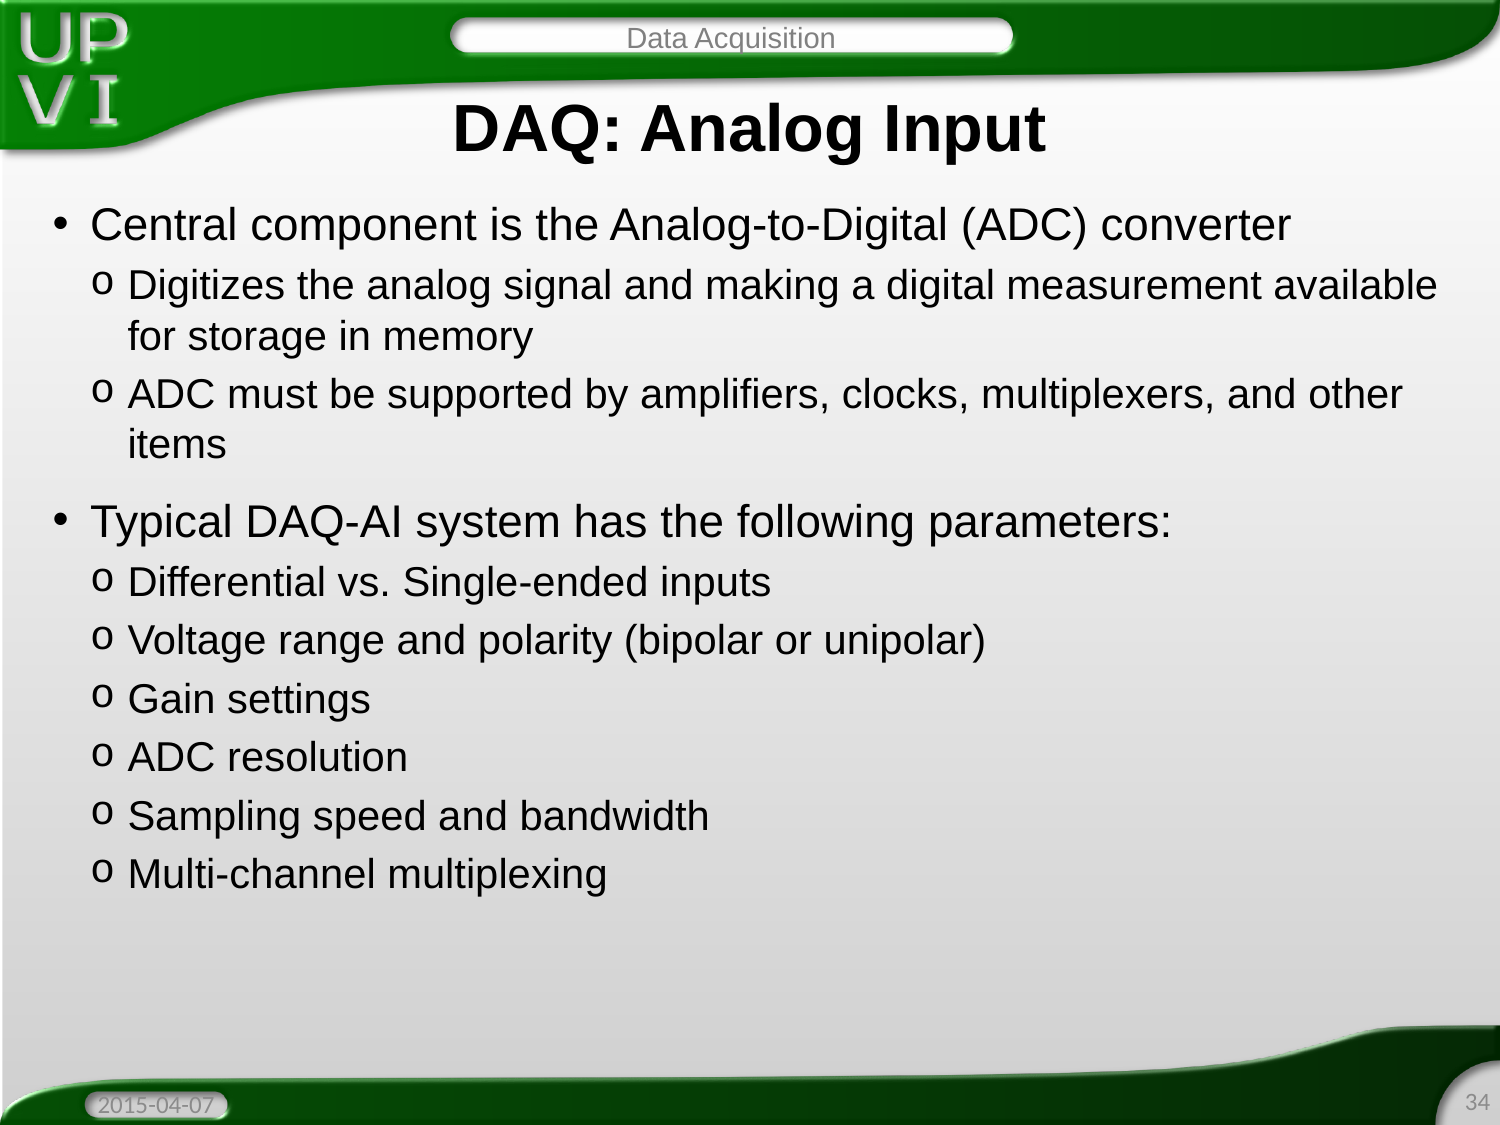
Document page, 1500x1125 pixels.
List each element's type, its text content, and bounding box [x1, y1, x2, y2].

picture [0, 0, 1500, 1125]
footer Data Acquisition [450, 6, 1013, 67]
slide_number 34 [1155, 1069, 1500, 1125]
title DAQ: Analog Input [75, 75, 1425, 175]
list Central component is the Analog-to-Digital (ADC) converter Digitizes the analog signal and making a digital measurement available for storage in memory ADC must be supported by amplifiers, clocks, multiplexers, and other items Typical DAQ-AI system has the following parameters: Differential vs. Single-ended inputs Voltage range and polarity (bipolar or unipolar) Gain settings ADC resolution Sampling speed and bandwidth Multi-channel multiplexing [37, 187, 1463, 1005]
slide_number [75, 1073, 238, 1125]
